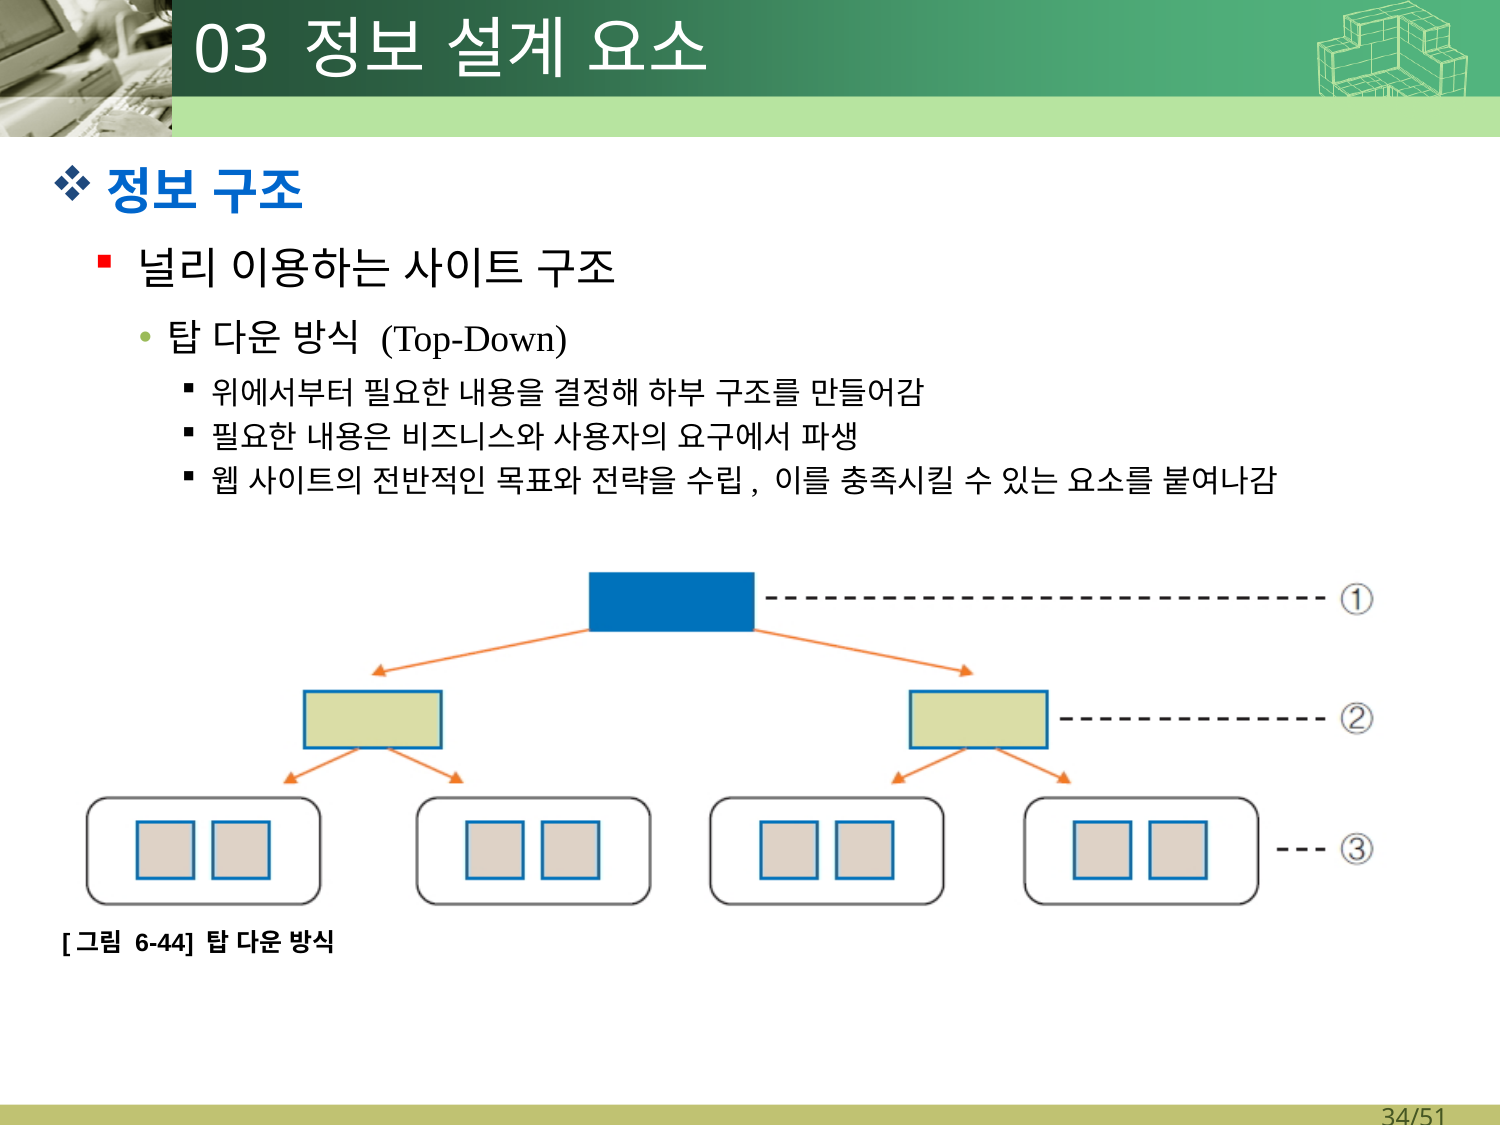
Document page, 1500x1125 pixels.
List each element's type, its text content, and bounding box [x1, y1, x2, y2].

list 정보 구조 널리 이용하는 사이트 구조 탑 다운 방식 (Top-Down) 위에서부터 필요한 내용을 결정해 하부 구조를 만들어감 필요한 내용은 비즈니스와 사용자의 요구에서 파생 웹 사이트의 전반적인 목표와 전략을 수립, 이를 충족시킬 수 있는 요소를 붙여나감 [35, 152, 1465, 516]
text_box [41, 558, 1393, 965]
title 03 정보 설계 요소 [178, 9, 1339, 82]
picture [0, 0, 1500, 151]
